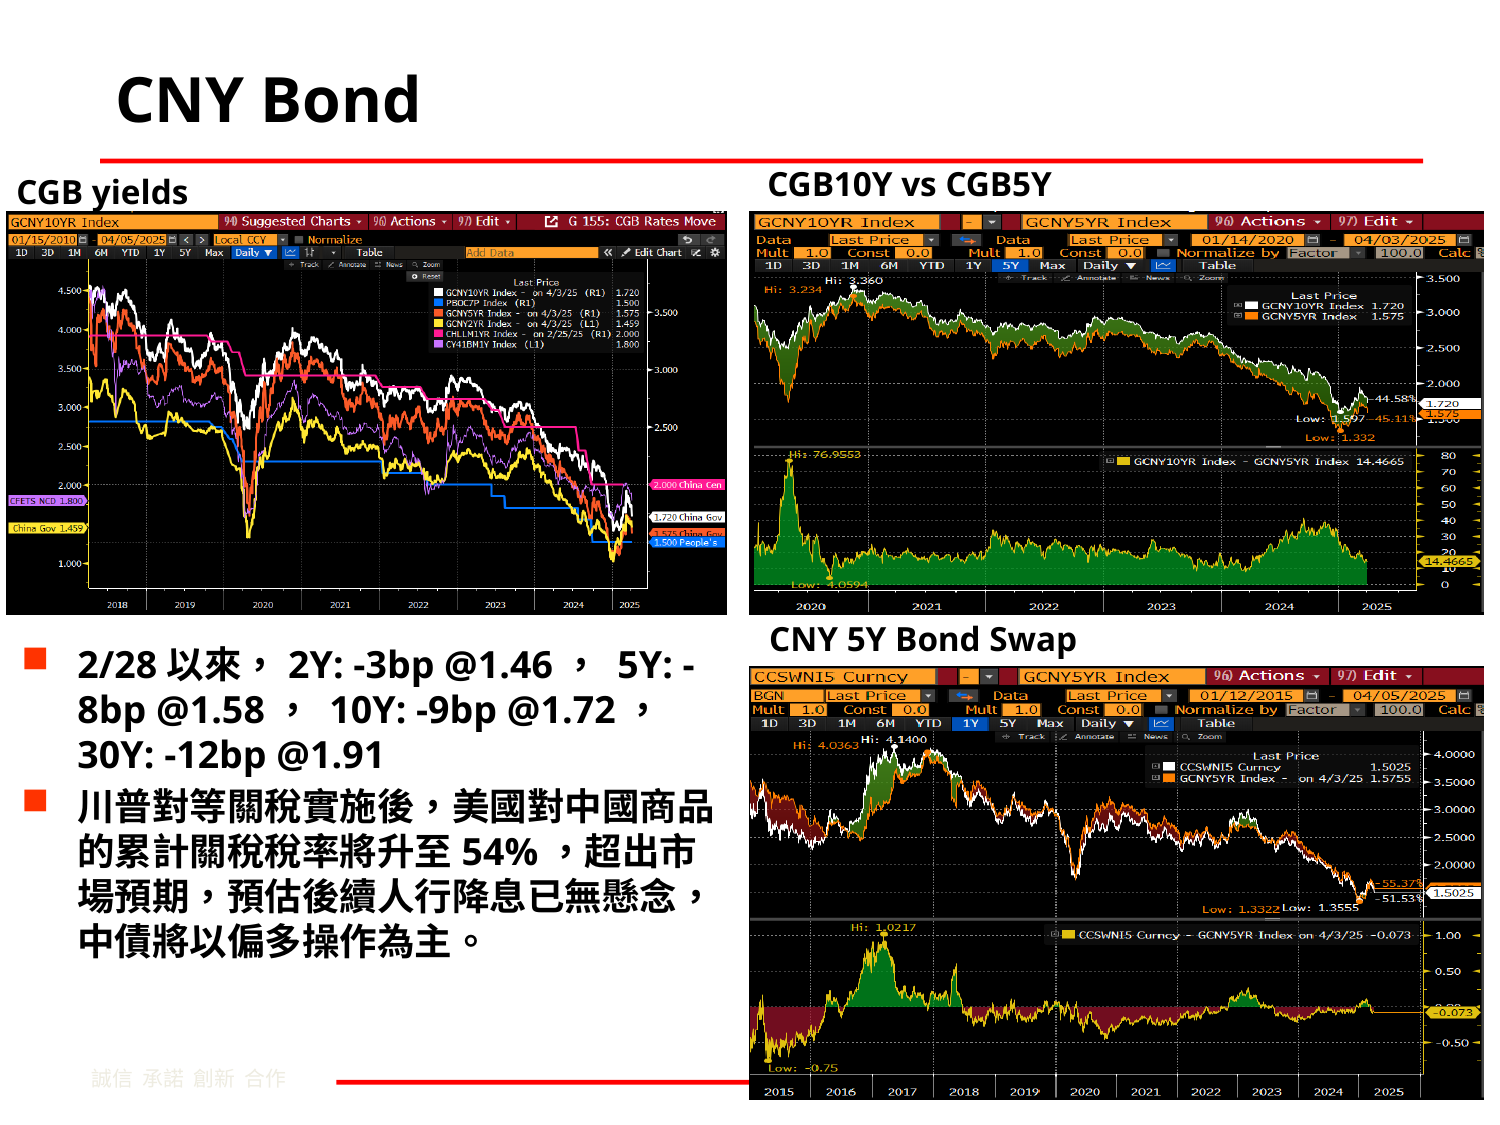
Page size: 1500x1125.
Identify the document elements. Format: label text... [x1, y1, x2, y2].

text_box CNY 5Y Bond Swap [754, 624, 1310, 664]
picture [749, 210, 1484, 616]
text_box CGB10Y vs CGB5Y [752, 155, 1308, 209]
picture [749, 666, 1484, 1100]
list 2/28以來，2Y: -3bp @1.46， 5Y: -8bp @1.58， 10Y: -9bp @1.72， 30Y: -12bp @1.91 川普對等關稅實施後，美國對中國商品的累計關稅稅率將升至54%，超出市場預期，預估後續人行降息已無懸念，中債將以偏多操作為主。 [6, 633, 746, 1092]
title CNY Bond [100, 45, 1199, 149]
text_box CGB yields [1, 164, 557, 213]
picture [6, 210, 727, 616]
